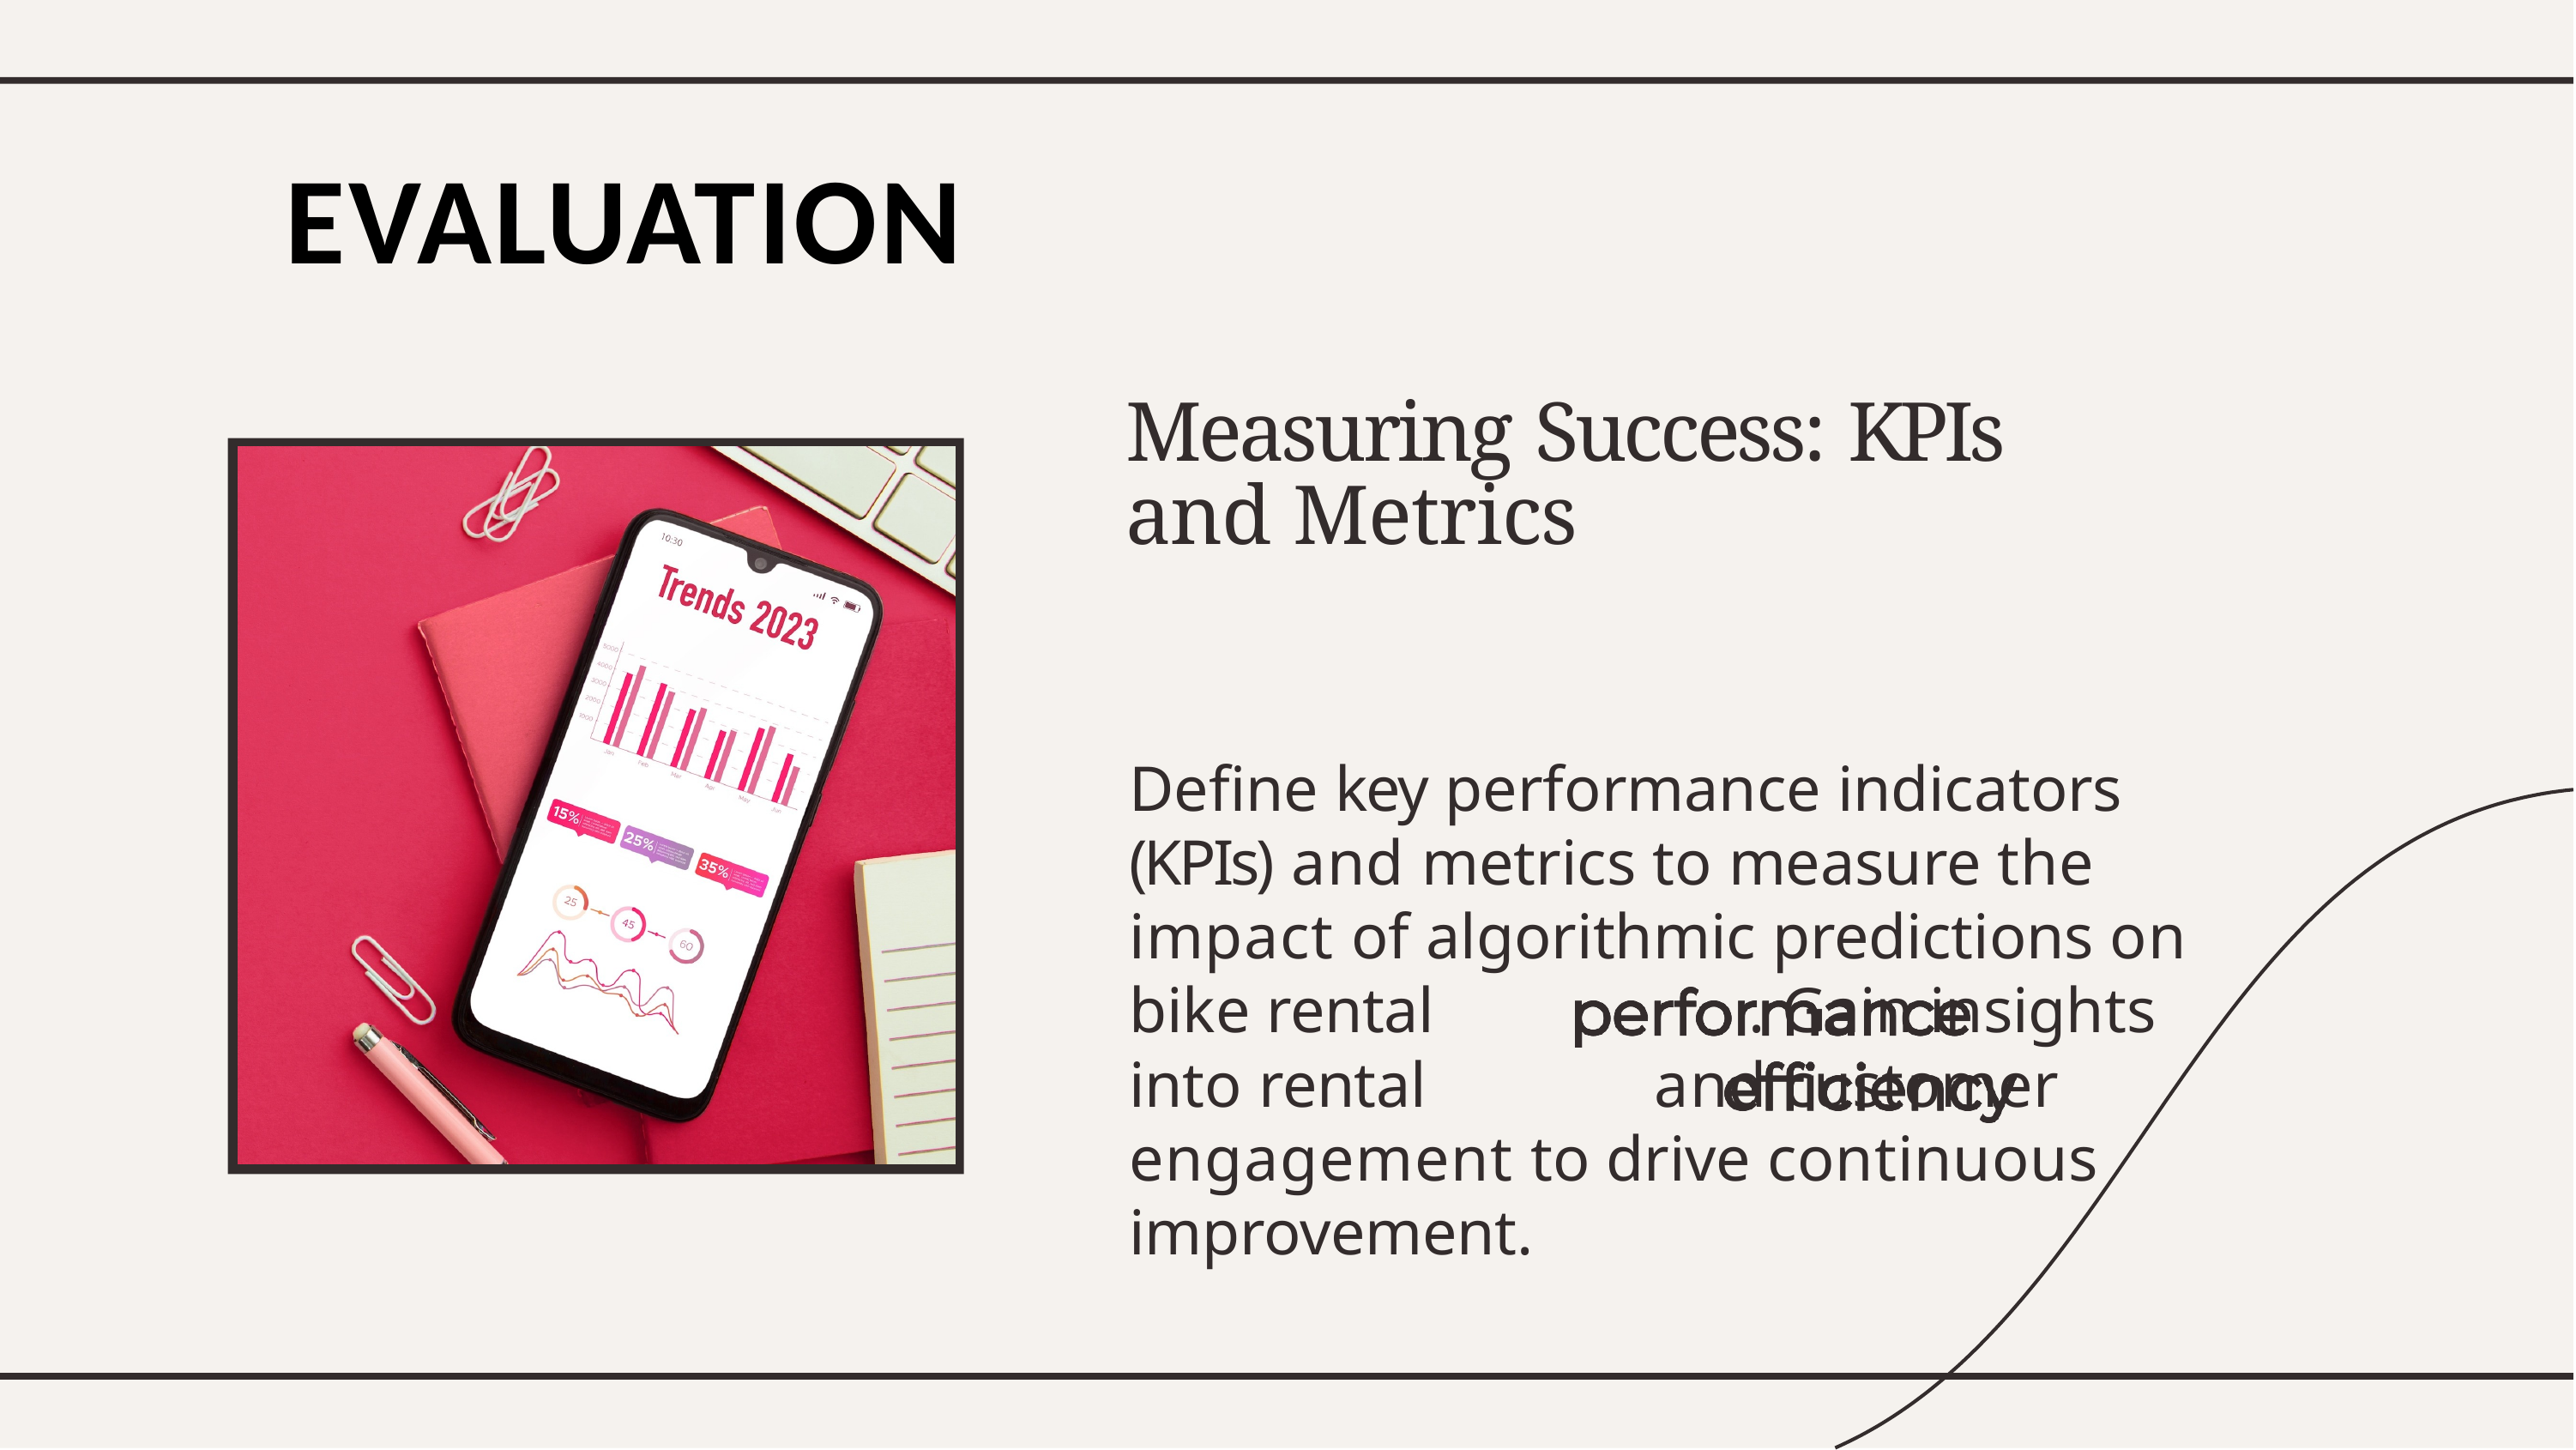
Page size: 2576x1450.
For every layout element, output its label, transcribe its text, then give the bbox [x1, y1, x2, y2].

text_box [0, 76, 2573, 84]
picture [1575, 987, 1970, 1048]
text_box Measuring Success: KPIs and Metrics [1123, 378, 2093, 561]
title EVALUATION [283, 137, 998, 383]
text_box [227, 438, 964, 1175]
text_box Deﬁne key performance indicators (KPIs) and metrics to measure the impact of algorithmic predictions on bike rental . Gain insights into rental and customer engagement to drive continuous improvement. [1127, 748, 2194, 1267]
picture [1724, 1062, 2018, 1123]
text_box [1919, 1267, 2048, 1373]
text_box [0, 1373, 2573, 1380]
text_box [1835, 1380, 1943, 1448]
text_box [2194, 789, 2573, 1128]
